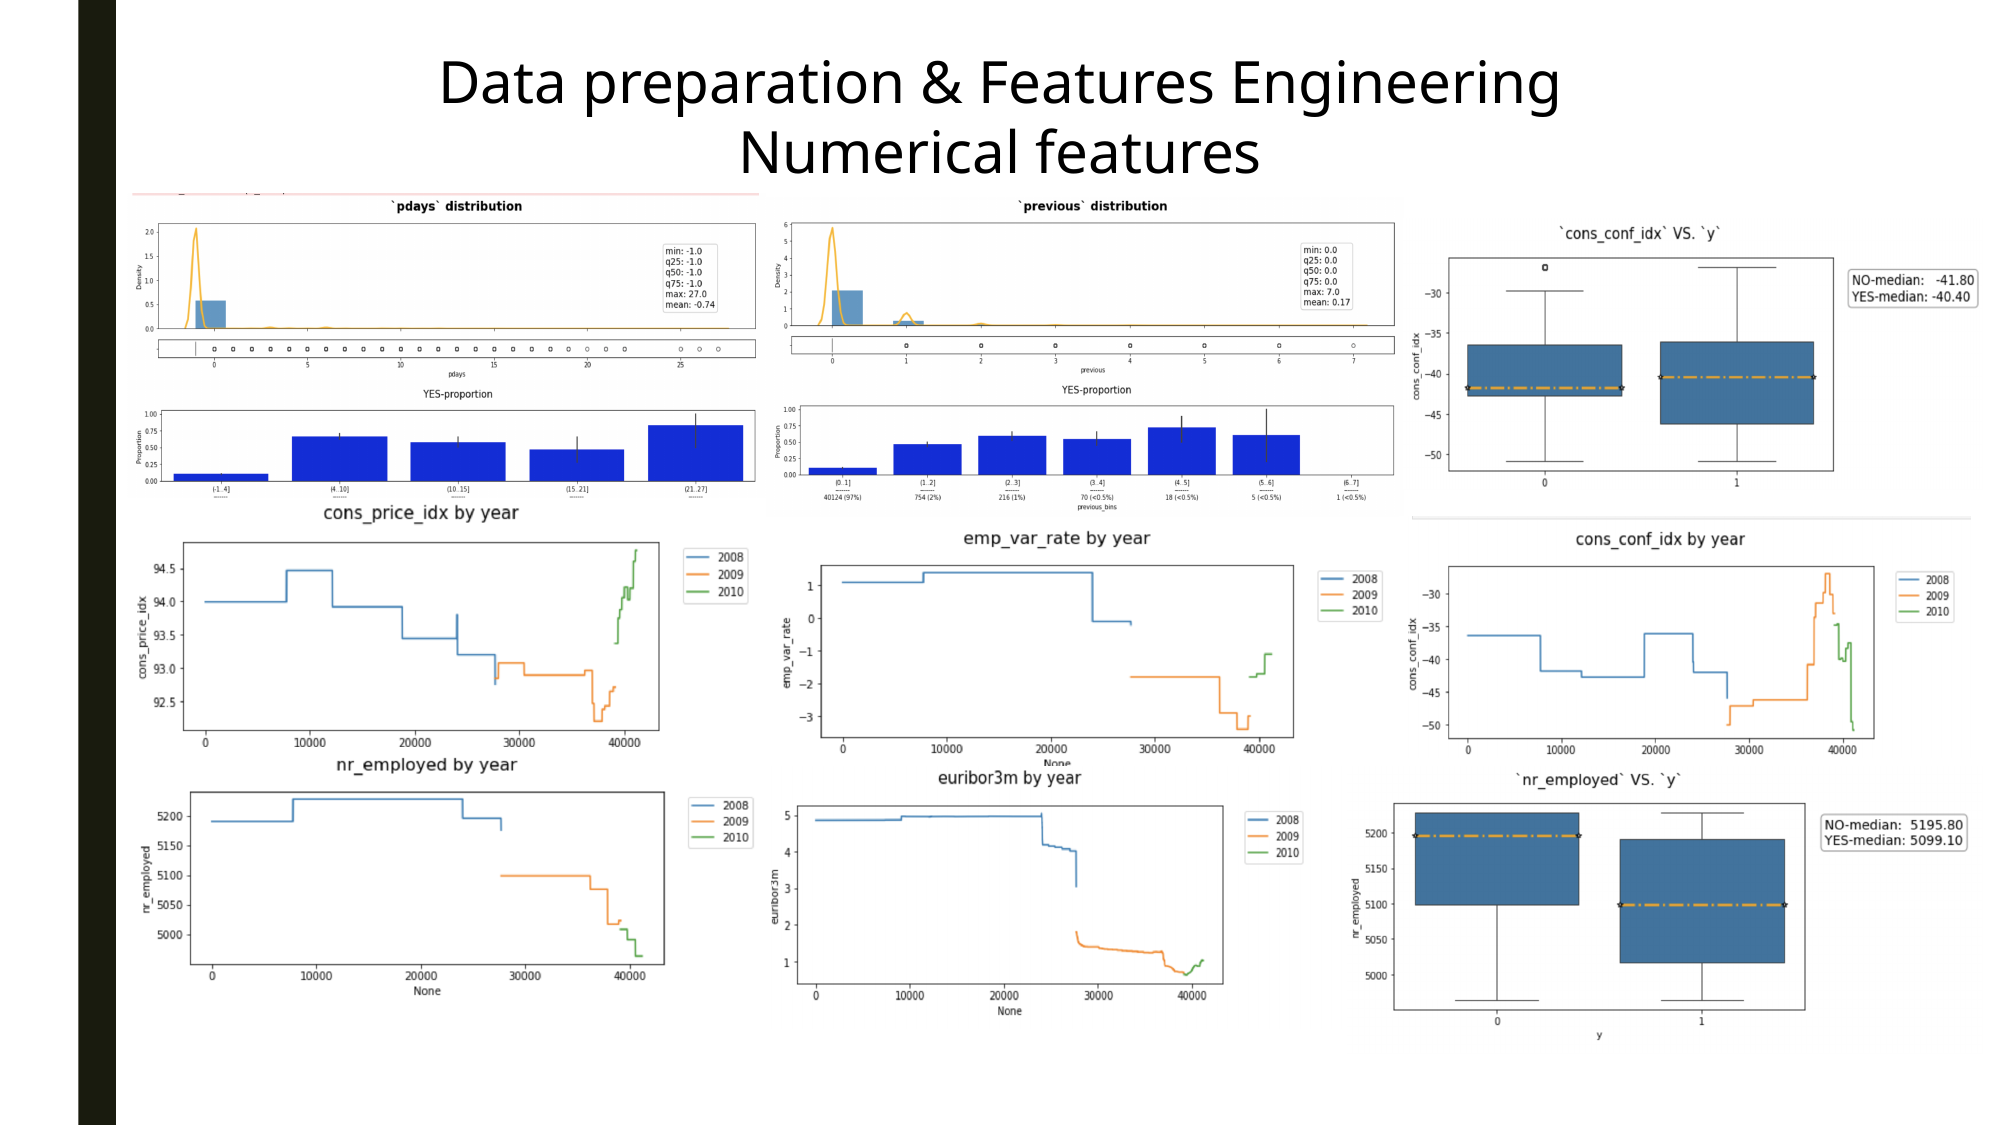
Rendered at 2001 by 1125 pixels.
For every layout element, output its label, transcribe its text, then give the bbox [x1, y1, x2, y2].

text_box Data preparation & Features Engineering Numerical features [186, 37, 1814, 193]
picture [127, 193, 1983, 1054]
